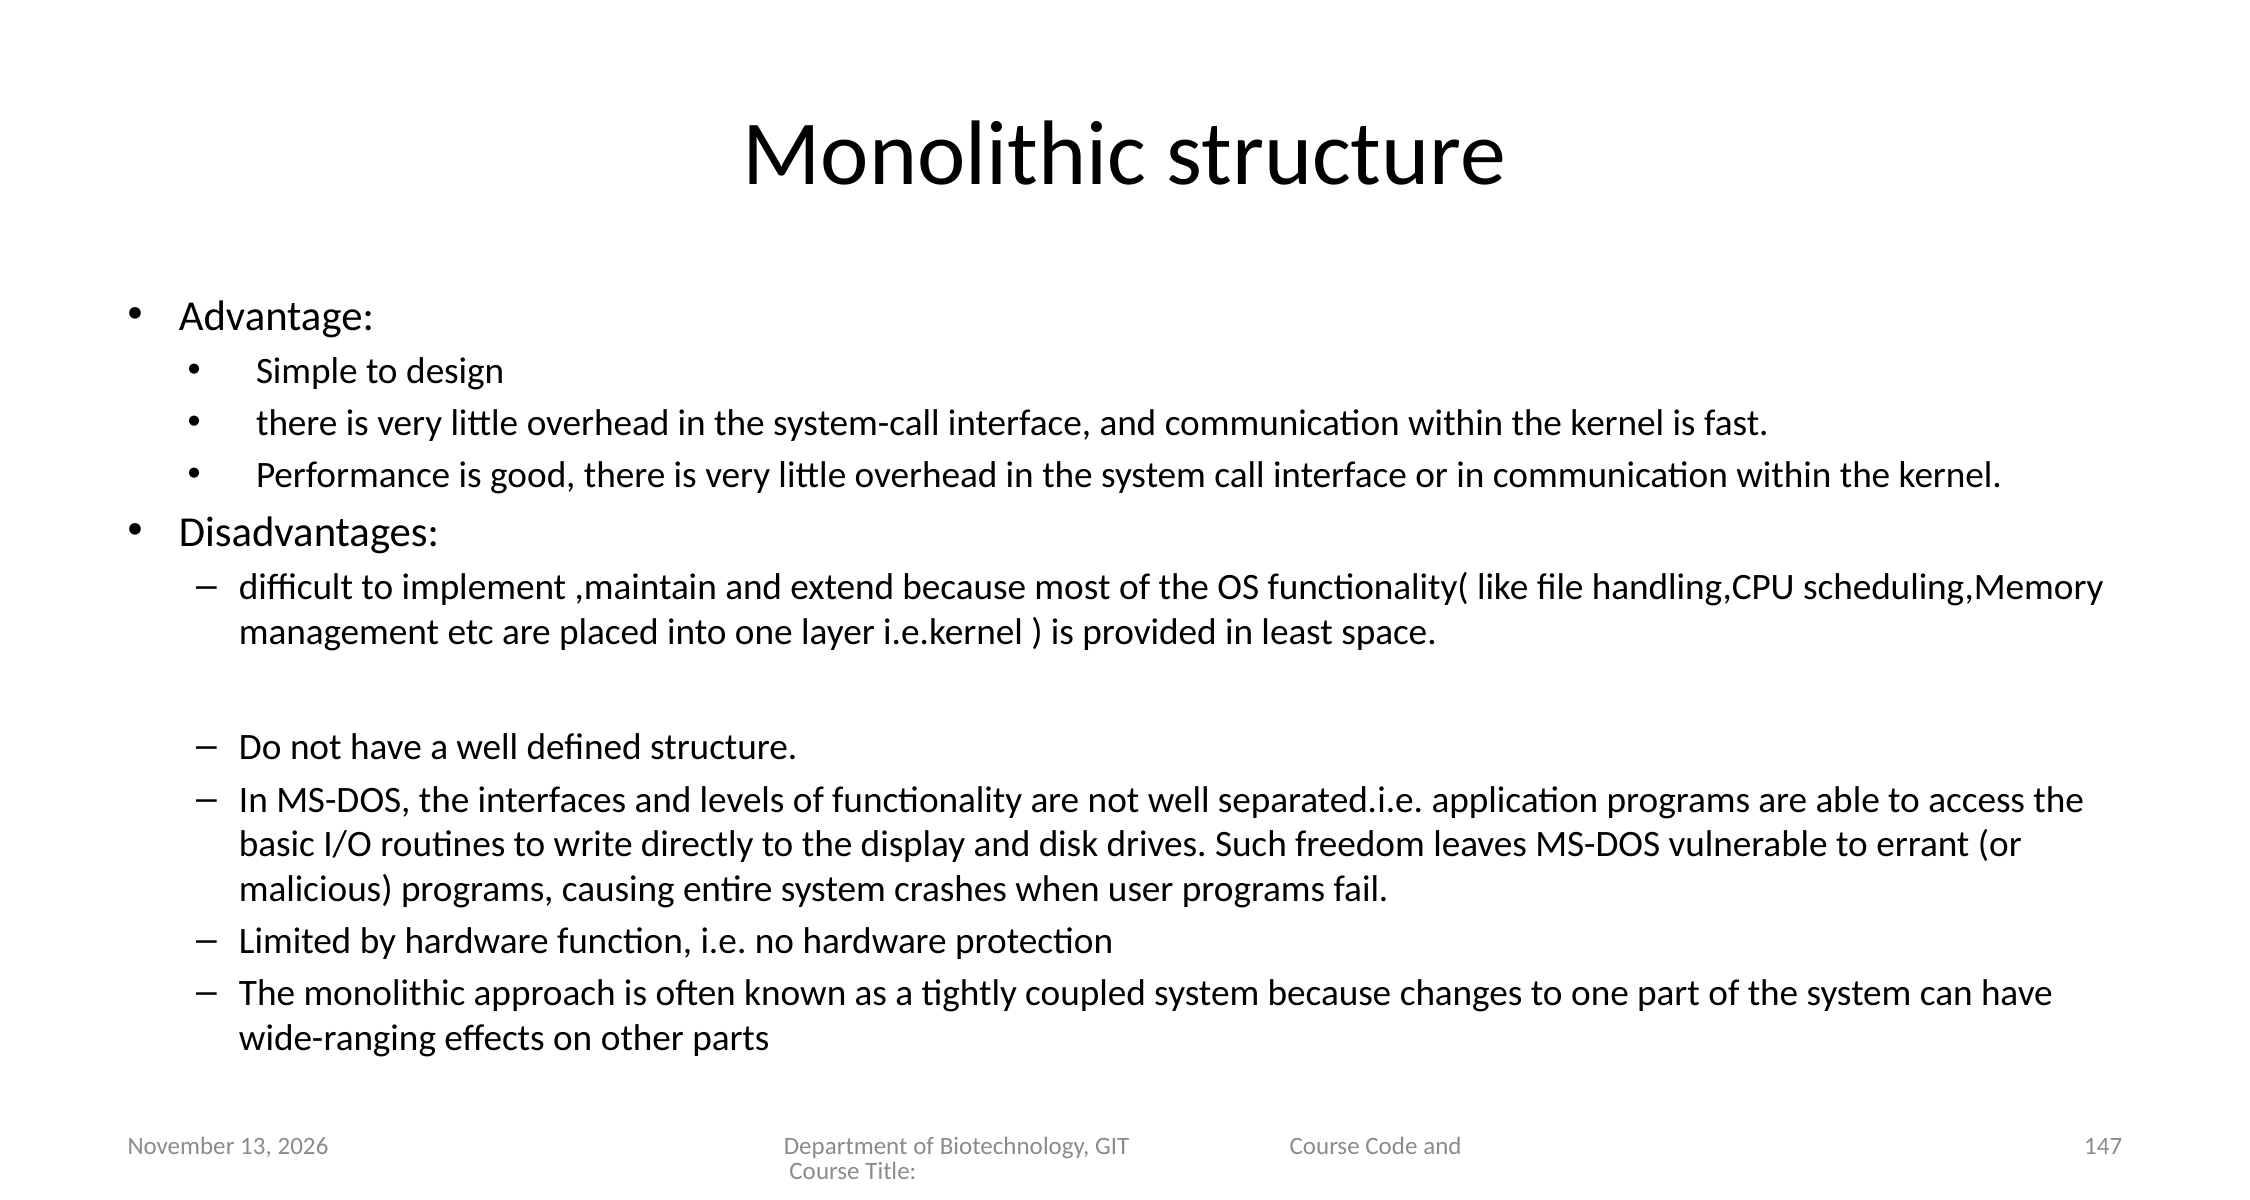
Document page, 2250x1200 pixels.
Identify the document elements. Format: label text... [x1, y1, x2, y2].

footer Department of Biotechnology, GIT Course Code and Course Title: [768, 1112, 1482, 1177]
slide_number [112, 1112, 638, 1177]
list Advantage: Simple to design there is very little overhead in the system-call interface, and communication within the kernel is fast. Performance is good, there is very little overhead in the system call interface or in communication within the kernel. Disadvantages: difficult to implement ,maintain and extend because most of the OS functionality( like file handling,CPU scheduling,Memory management etc are placed into one layer i.e.kernel ) is provided in least space. Do not have a well defined structure. In MS-DOS, the interfaces and levels of functionality are not well separated.i.e. application programs are able to access the basic I/O routines to write directly to the display and disk drives. Such freedom leaves MS-DOS vulnerable to errant (or malicious) programs, causing entire system crashes when user programs fail. Limited by hardware function, i.e. no hardware protection The monolithic approach is often known as a tightly coupled system because changes to one part of the system can have wide-ranging effects on other parts [112, 279, 2138, 1072]
slide_number 147 [1612, 1112, 2138, 1177]
title Monolithic structure [112, 48, 2138, 249]
